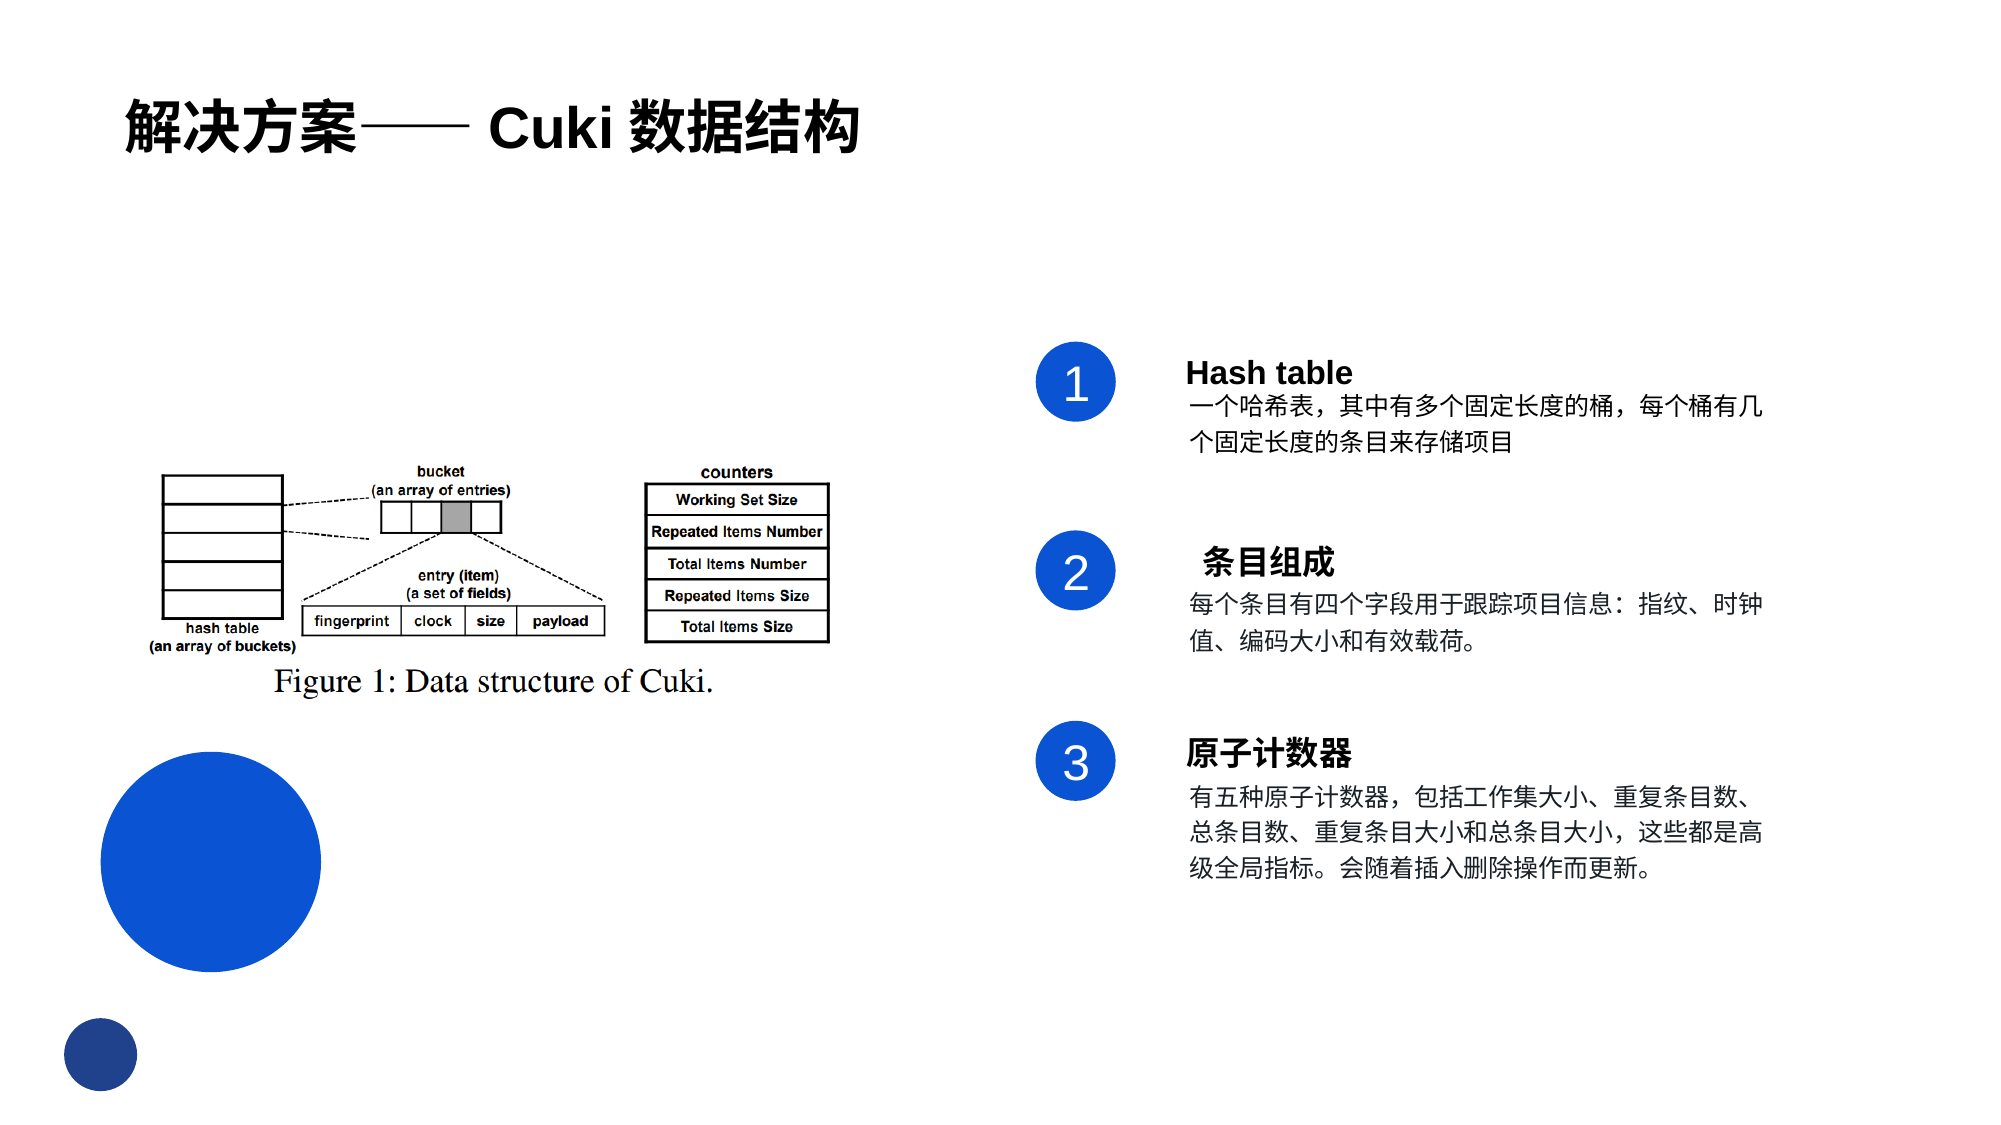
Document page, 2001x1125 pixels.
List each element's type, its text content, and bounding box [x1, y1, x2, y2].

text_box 每个条目有四个字段用于跟踪项目信息：指纹、时钟值、编码大小和有效载荷。 [1163, 572, 1791, 665]
text_box 一个哈希表，其中有多个固定长度的桶，每个桶有几个固定长度的条目来存储项目 [1163, 374, 1791, 467]
text_box 原子计数器 [1099, 720, 1440, 783]
text_box 有五种原子计数器，包括工作集大小、重复条目数、总条目数、重复条目大小和总条目大小，这些都是高级全局指标。会随着插入删除操作而更新。 [1163, 782, 1791, 875]
text_box 1 [1034, 340, 1112, 423]
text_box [64, 751, 322, 1092]
text_box 解决方案——Cuki数据结构 [109, 0, 1890, 169]
text_box Hash table [1099, 339, 1440, 402]
text_box 条目组成 [1099, 530, 1440, 593]
text_box 3 [1034, 719, 1111, 802]
text_box 2 [1034, 529, 1110, 612]
picture [64, 433, 919, 715]
